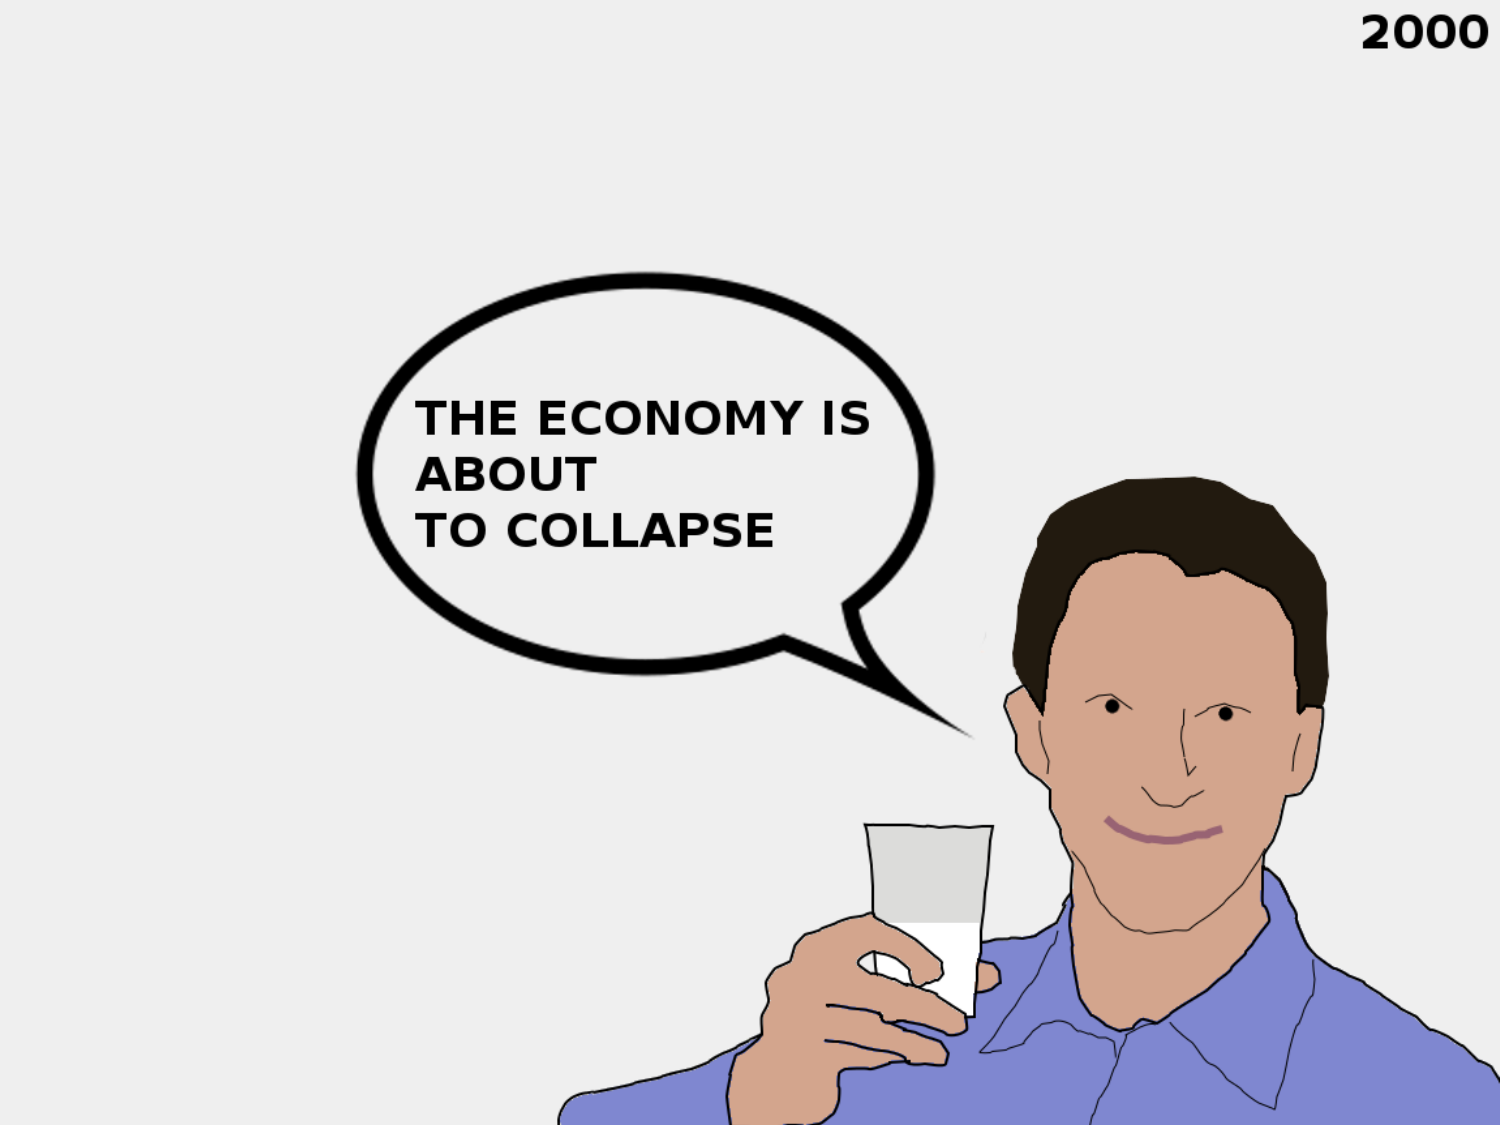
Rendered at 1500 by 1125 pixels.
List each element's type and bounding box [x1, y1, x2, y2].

list [212, 0, 1500, 1125]
